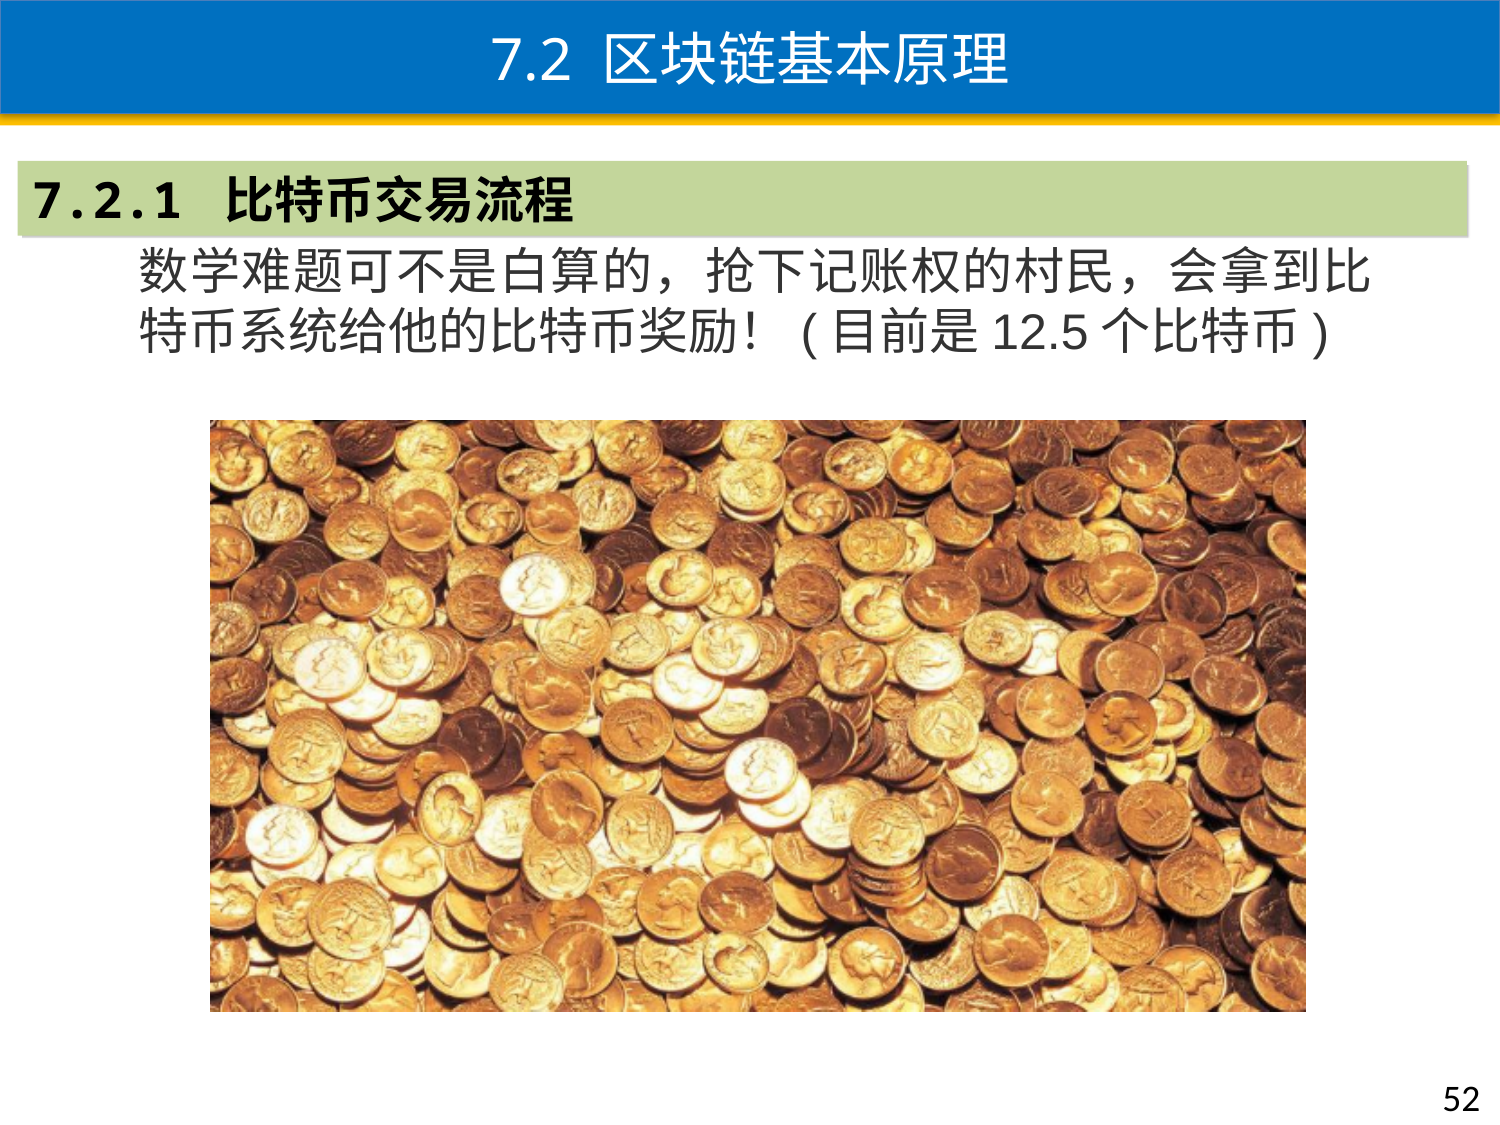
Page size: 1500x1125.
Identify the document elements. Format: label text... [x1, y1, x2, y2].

text_box 7.2.1 比特币交易流程 [17, 160, 1467, 236]
text_box 52 [1427, 1066, 1499, 1125]
text_box 7.2 区块链基本原理 [0, 0, 1500, 114]
text_box 数学难题可不是白算的，抢下记账权的村民，会拿到比特币系统给他的比特币奖励！(目前是12.5个比特币) [123, 241, 1388, 367]
picture [209, 419, 1306, 1012]
